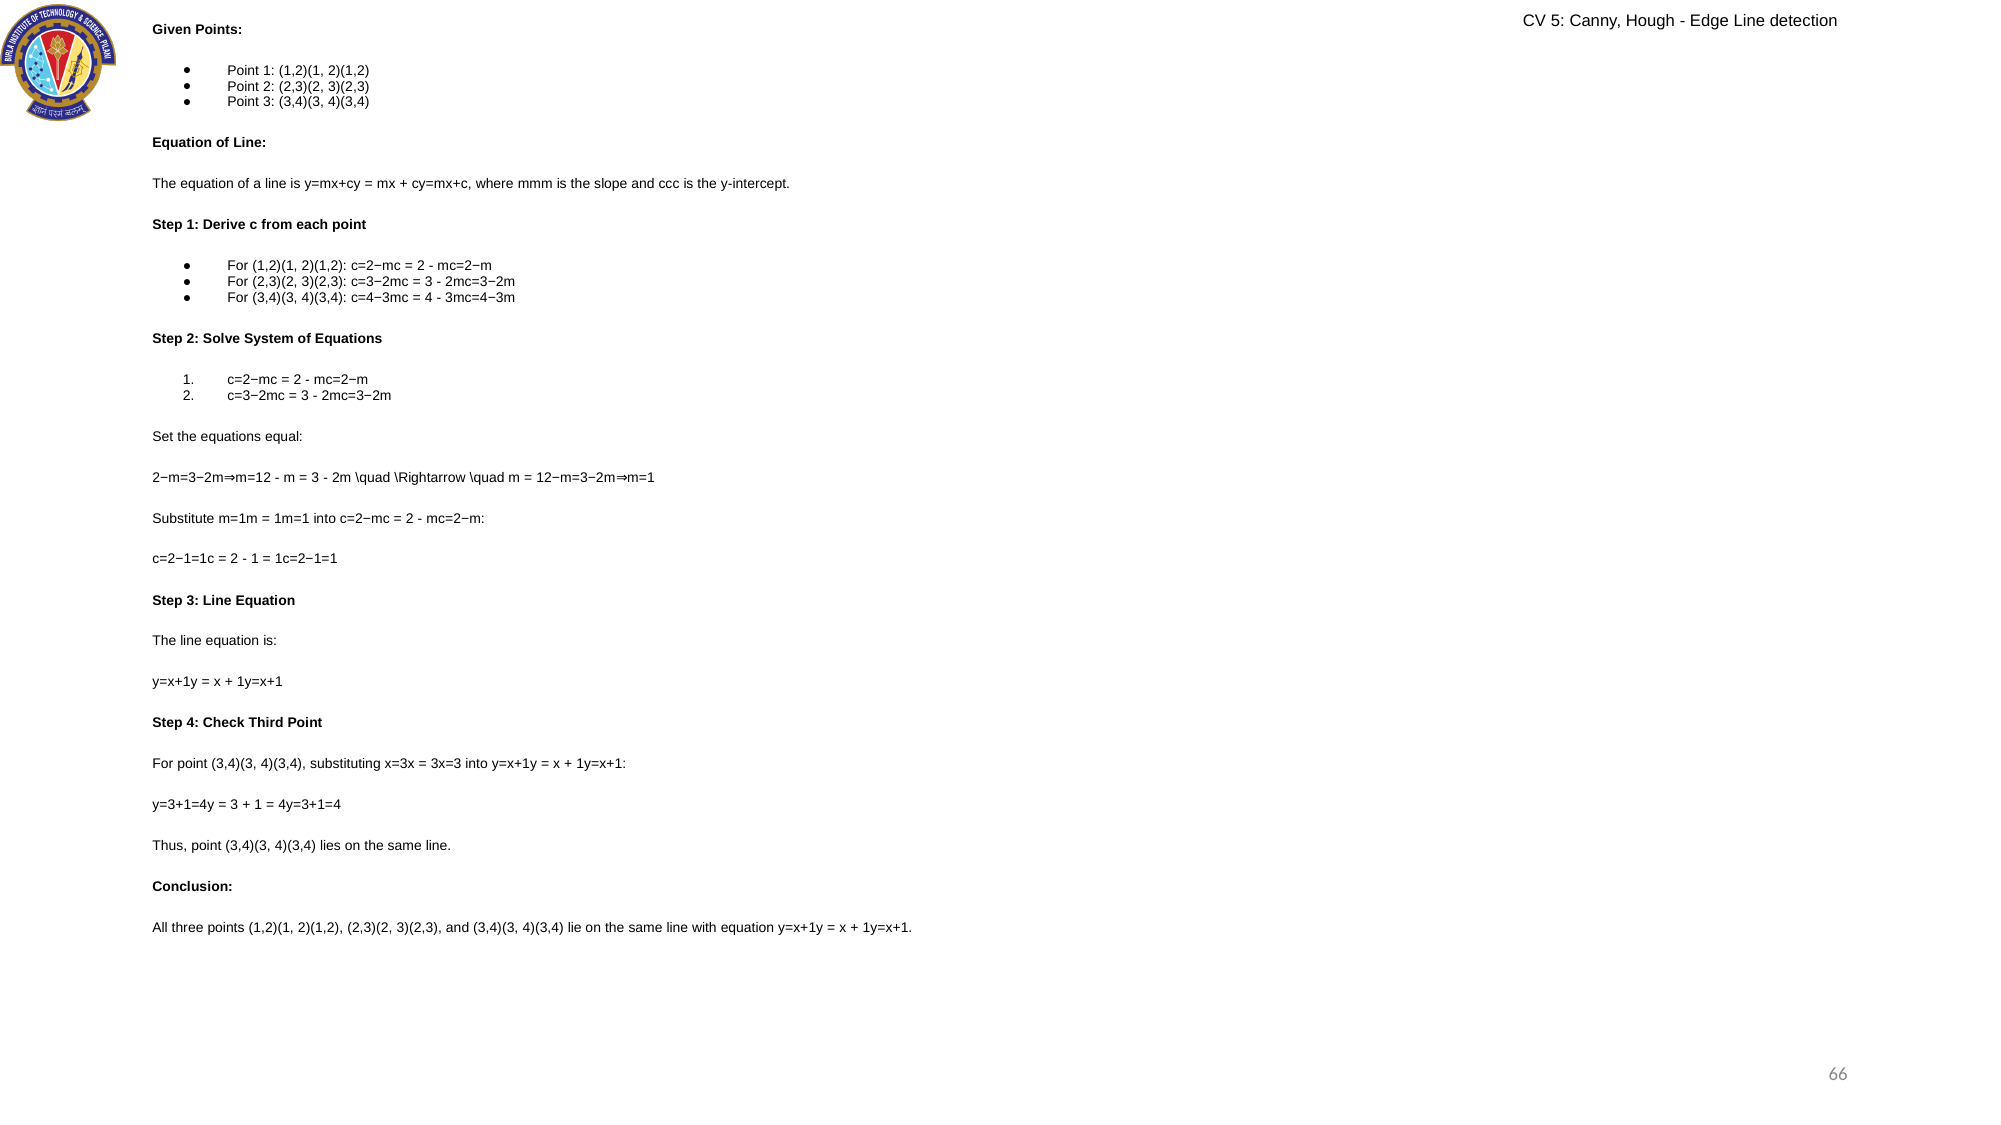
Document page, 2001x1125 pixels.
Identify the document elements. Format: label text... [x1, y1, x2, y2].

list Given Points: Point 1: (1,2)(1, 2)(1,2) Point 2: (2,3)(2, 3)(2,3) Point 3: (3,4)(3, 4)(3,4) Equation of Line: The equation of a line is y=mx+cy = mx + cy=mx+c, where mmm is the slope and ccc is the y-intercept. Step 1: Derive c from each point For (1,2)(1, 2)(1,2): c=2−mc = 2 - mc=2−m For (2,3)(2, 3)(2,3): c=3−2mc = 3 - 2mc=3−2m For (3,4)(3, 4)(3,4): c=4−3mc = 4 - 3mc=4−3m Step 2: Solve System of Equations c=2−mc = 2 - mc=2−m c=3−2mc = 3 - 2mc=3−2m Set the equations equal: 2−m=3−2m⇒m=12 - m = 3 - 2m \quad \Rightarrow \quad m = 12−m=3−2m⇒m=1 Substitute m=1m = 1m=1 into c=2−mc = 2 - mc=2−m: c=2−1=1c = 2 - 1 = 1c=2−1=1 Step 3: Line Equation The line equation is: y=x+1y = x + 1y=x+1 Step 4: Check Third Point For point (3,4)(3, 4)(3,4), substituting x=3x = 3x=3 into y=x+1y = x + 1y=x+1: y=3+1=4y = 3 + 1 = 4y=3+1=4 Thus, point (3,4)(3, 4)(3,4) lies on the same line. Conclusion: All three points (1,2)(1, 2)(1,2), (2,3)(2, 3)(2,3), and (3,4)(3, 4)(3,4) lie on the same line with equation y=x+1y = x + 1y=x+1. [137, 13, 1863, 743]
picture [0, 4, 116, 121]
slide_number 66 [1412, 1042, 1863, 1103]
